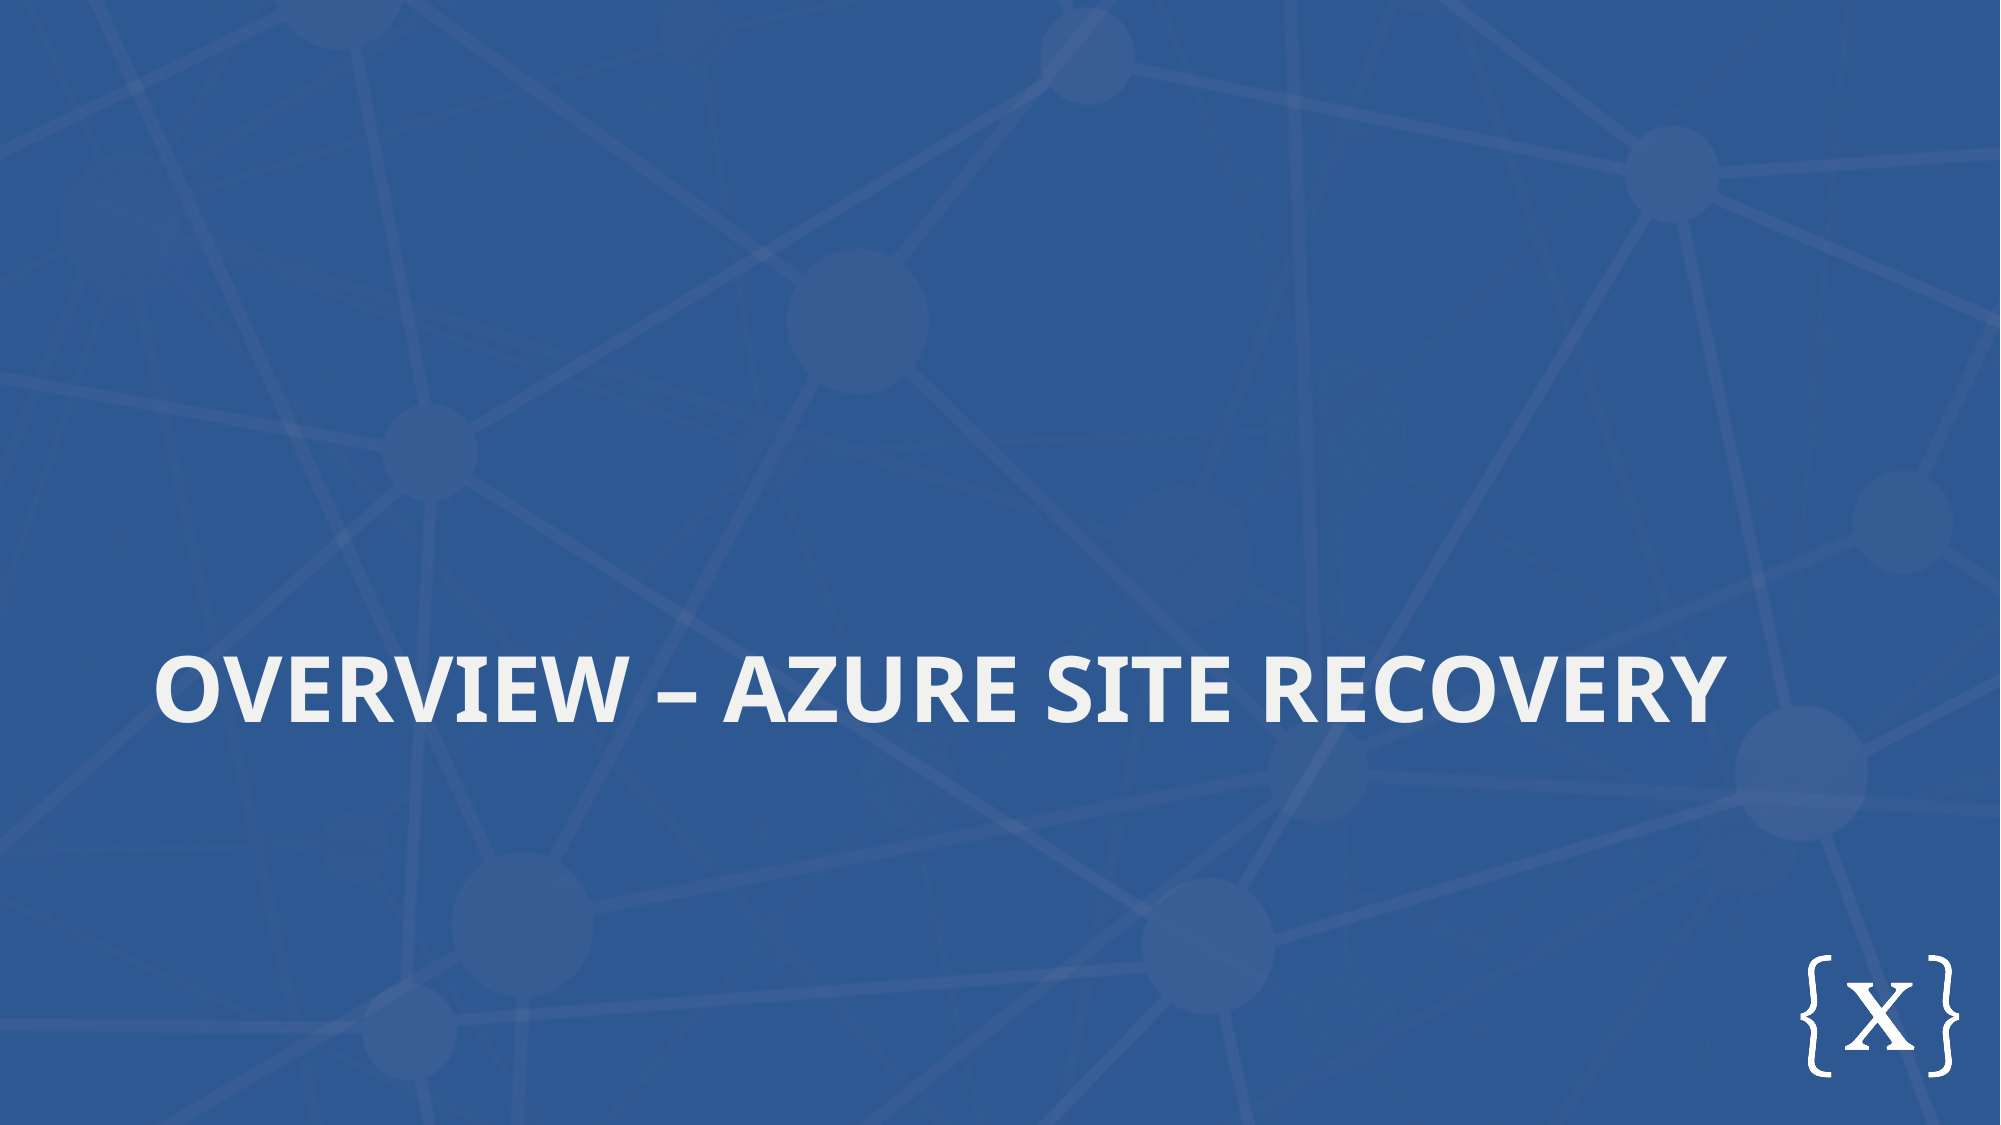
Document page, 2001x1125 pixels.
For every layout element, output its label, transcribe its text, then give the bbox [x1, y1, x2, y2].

title Overview – Azure Site recovery [136, 280, 1862, 749]
picture [0, 0, 2000, 1125]
